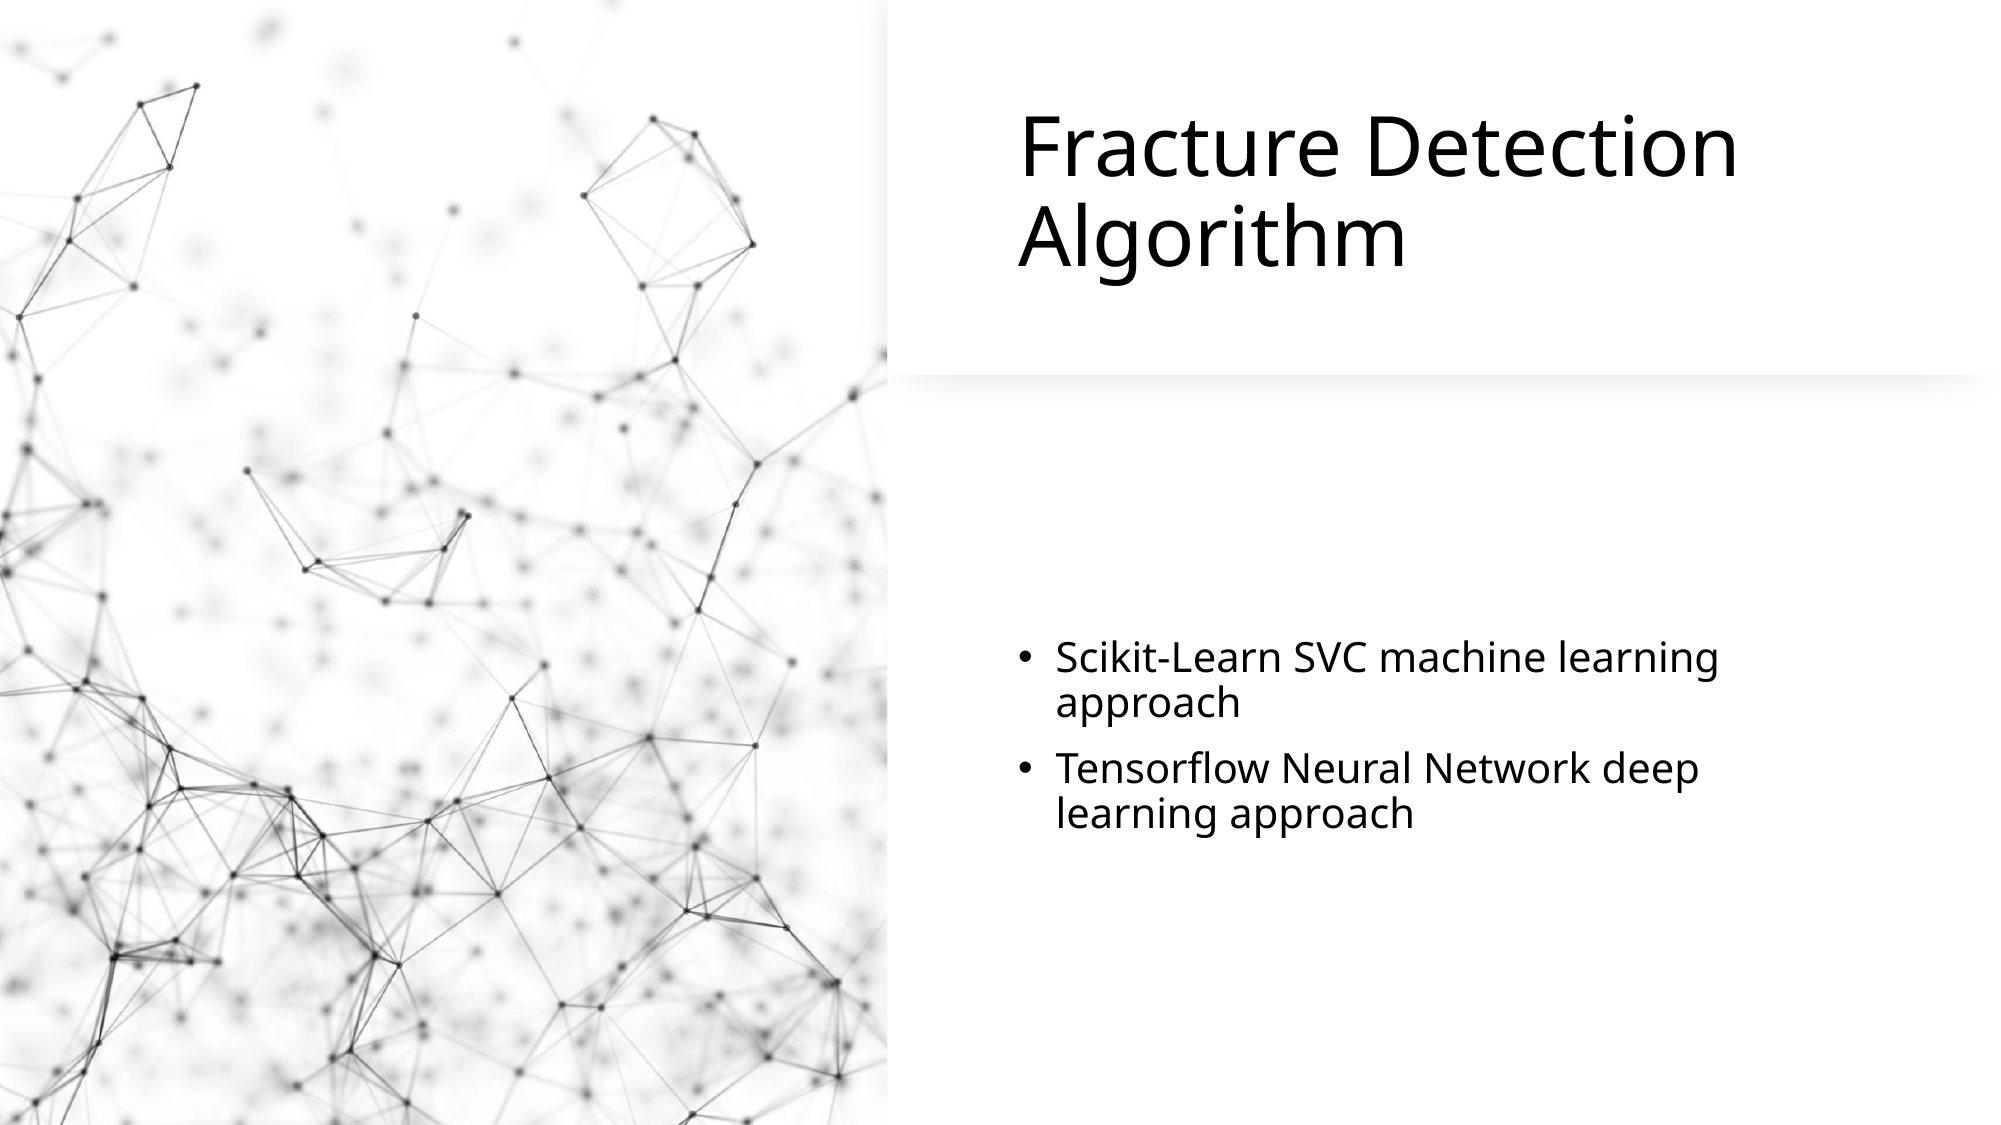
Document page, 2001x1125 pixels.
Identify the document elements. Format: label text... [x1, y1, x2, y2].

list Scikit-Learn SVC machine learning approach Tensorflow Neural Network deep learning approach [1003, 450, 1864, 1024]
picture [0, 0, 888, 1125]
text_box [888, 376, 2000, 1125]
title Fracture Detection Algorithm [1003, 66, 1900, 323]
text_box [888, 0, 2000, 376]
